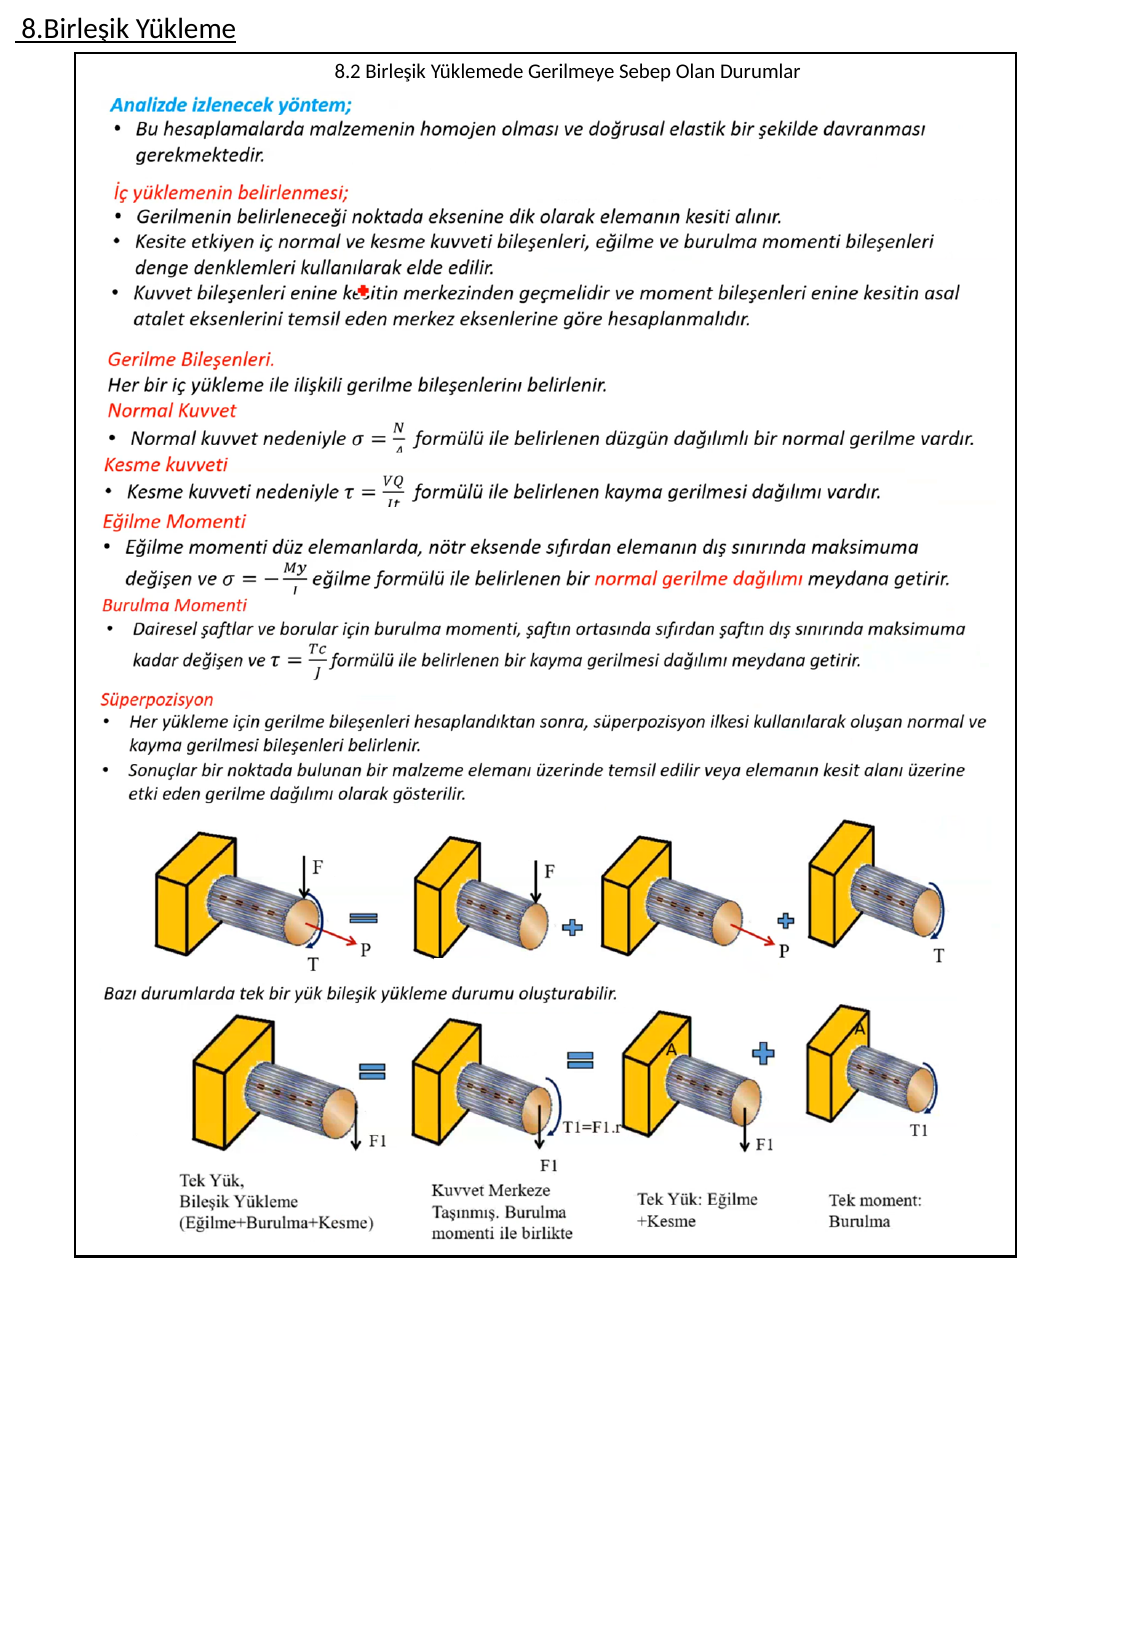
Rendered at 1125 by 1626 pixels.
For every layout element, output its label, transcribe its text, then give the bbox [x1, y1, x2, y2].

text_box [74, 52, 1017, 1258]
text_box 8.2 Birleşik Yüklemede Gerilmeye Sebep Olan Durumlar [319, 50, 827, 90]
picture [91, 90, 1000, 1245]
text_box 8.Birleşik Yükleme [0, 2, 564, 53]
